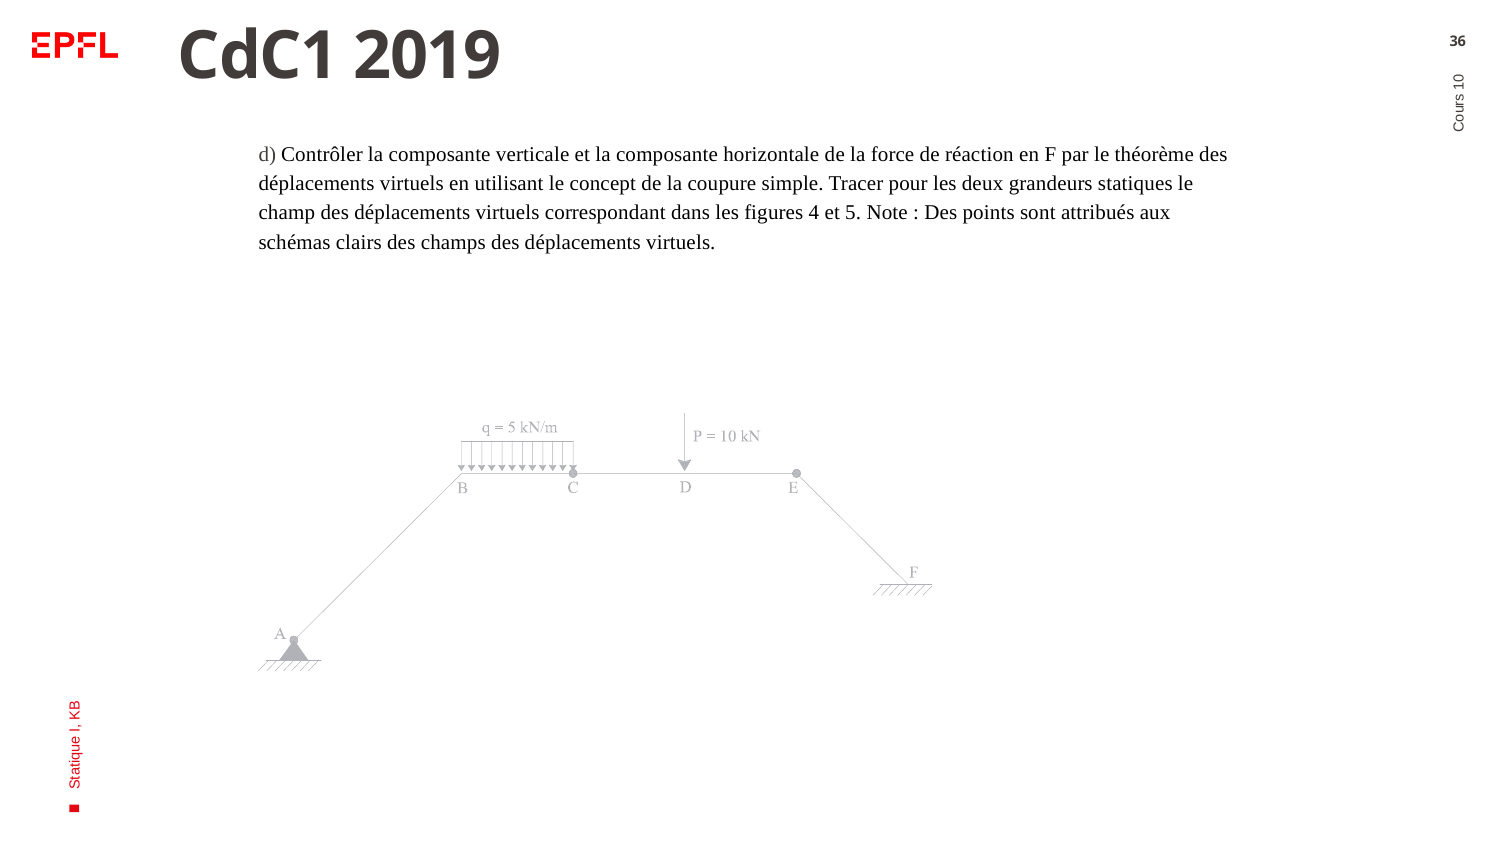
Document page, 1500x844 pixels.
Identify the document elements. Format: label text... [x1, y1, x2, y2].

footer Cours 10 [1415, 58, 1500, 641]
text_box d) Contrôler la composante verticale et la composante horizontale de la force de réaction en F par le théorème des déplacements virtuels en utilisant le concept de la coupure simple. Tracer pour les deux grandeurs statiques le champ des déplacements virtuels correspondant dans les figures 4 et 5. Note : Des points sont attribués aux schémas clairs des champs des déplacements virtuels. [243, 129, 1264, 261]
picture [258, 412, 933, 671]
slide_number 36 [1415, 32, 1500, 58]
slide_number Statique I, KB [0, 256, 149, 805]
title CdC1 2019 [148, 21, 1300, 198]
picture [21, 21, 129, 69]
